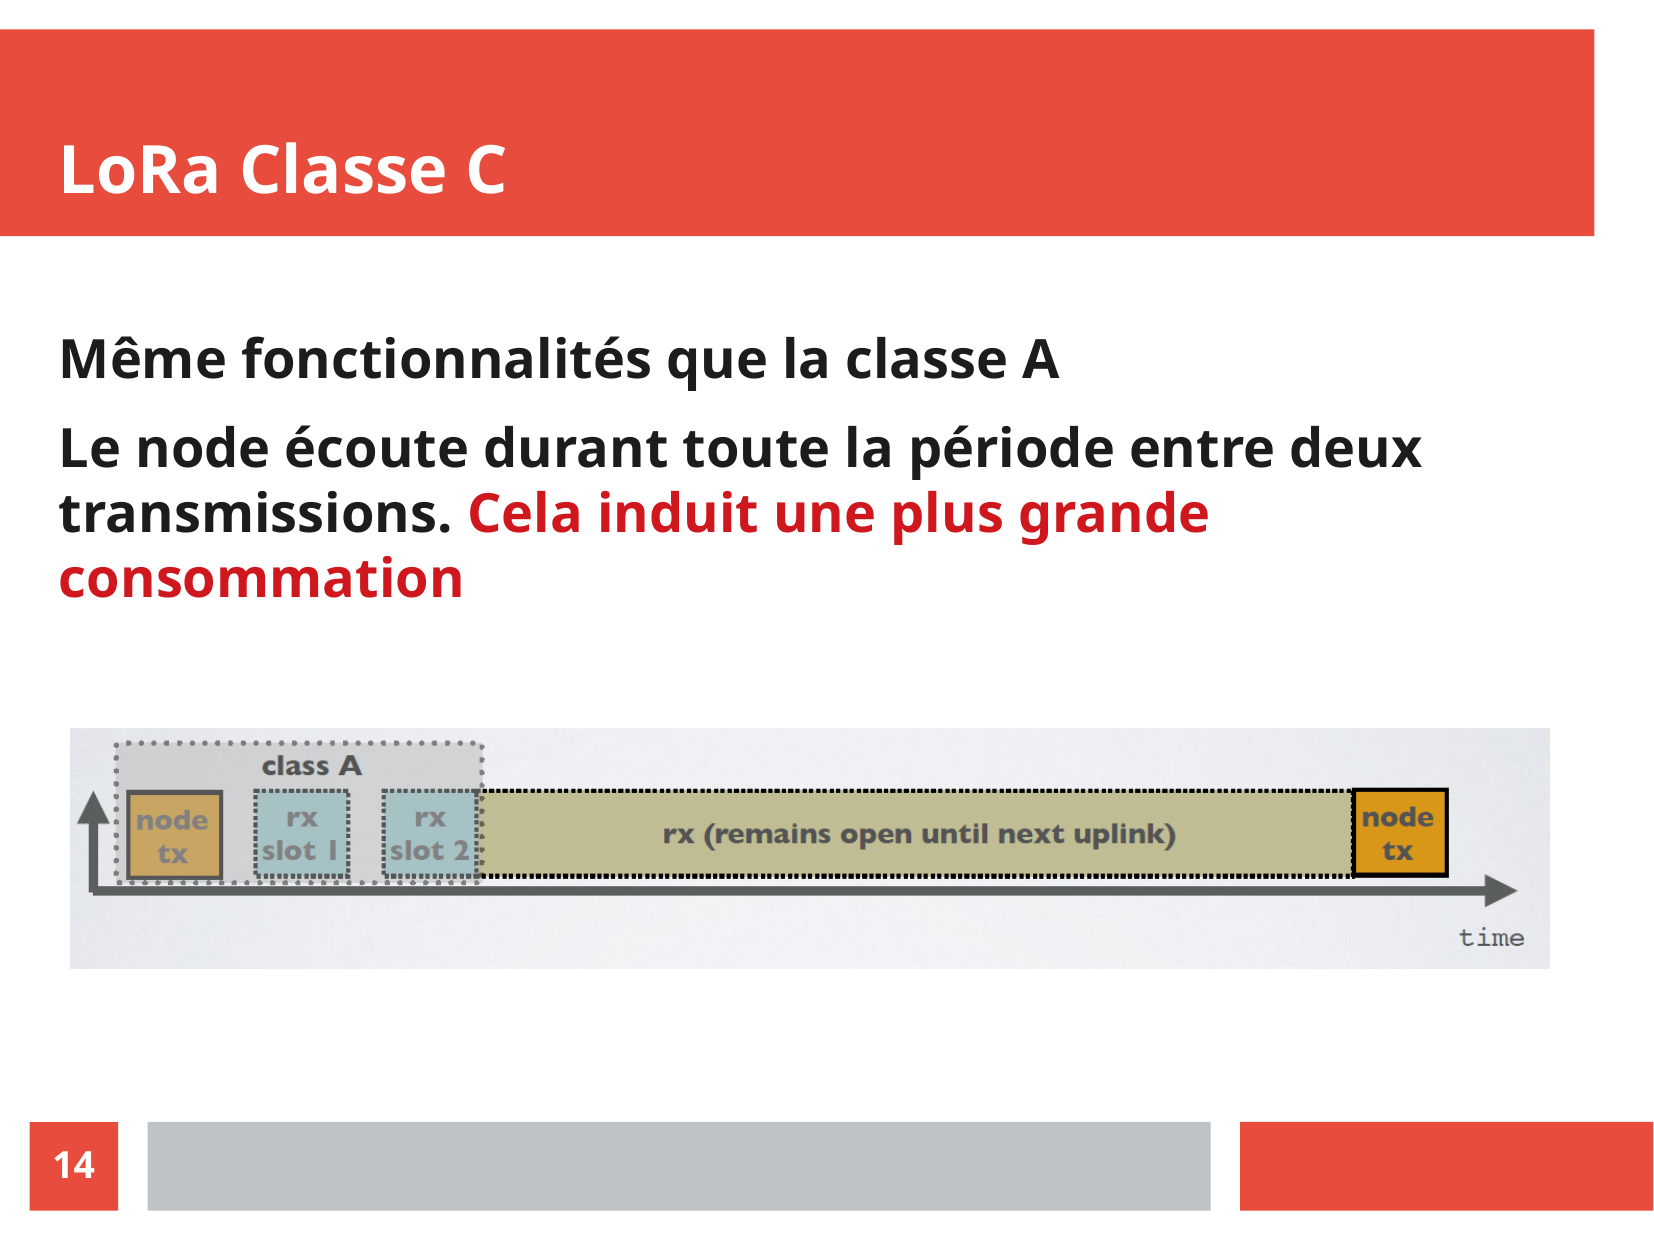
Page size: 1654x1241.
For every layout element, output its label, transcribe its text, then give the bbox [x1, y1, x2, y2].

picture [70, 728, 1550, 969]
slide_number 14 [29, 1122, 119, 1211]
list Même fonctionnalités que la classe A Le node écoute durant toute la période entre deux transmissions. Cela induit une plus grande consommation [59, 324, 1565, 1093]
title LoRa Classe C [59, 59, 1595, 207]
